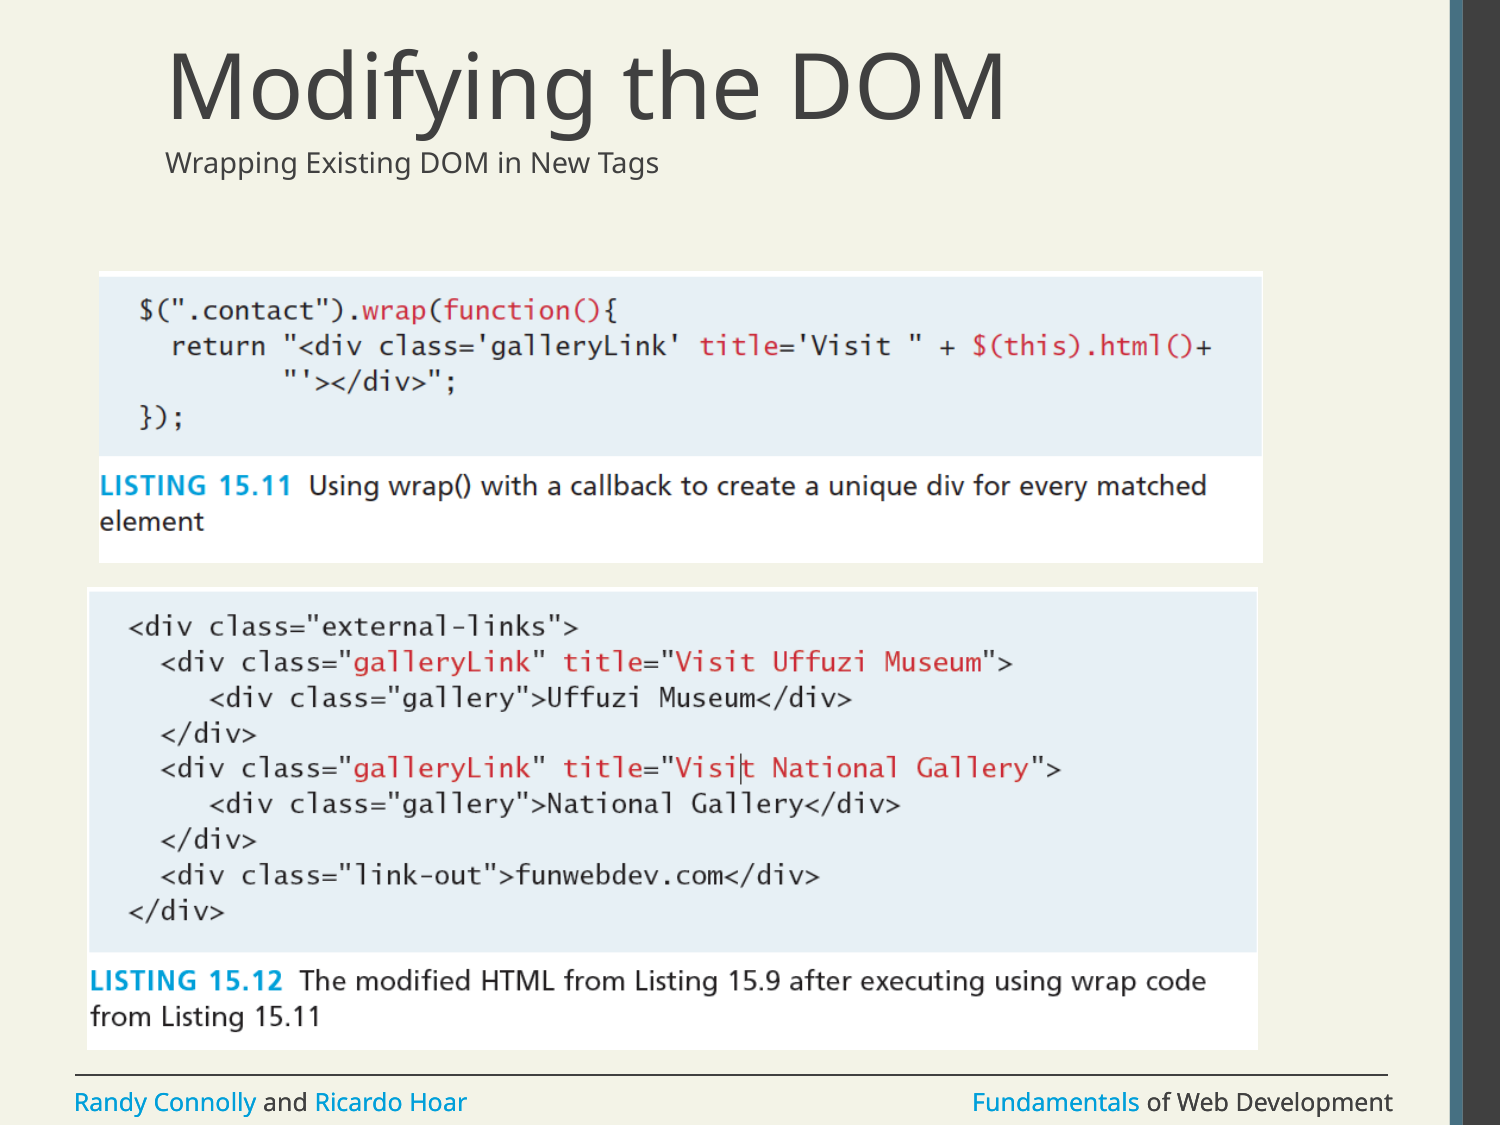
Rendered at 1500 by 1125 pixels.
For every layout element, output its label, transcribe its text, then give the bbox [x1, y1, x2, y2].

list Wrapping Existing DOM in New Tags [150, 137, 1200, 188]
title Modifying the DOM [150, 20, 1425, 188]
picture [87, 587, 1258, 1051]
picture [99, 271, 1263, 563]
